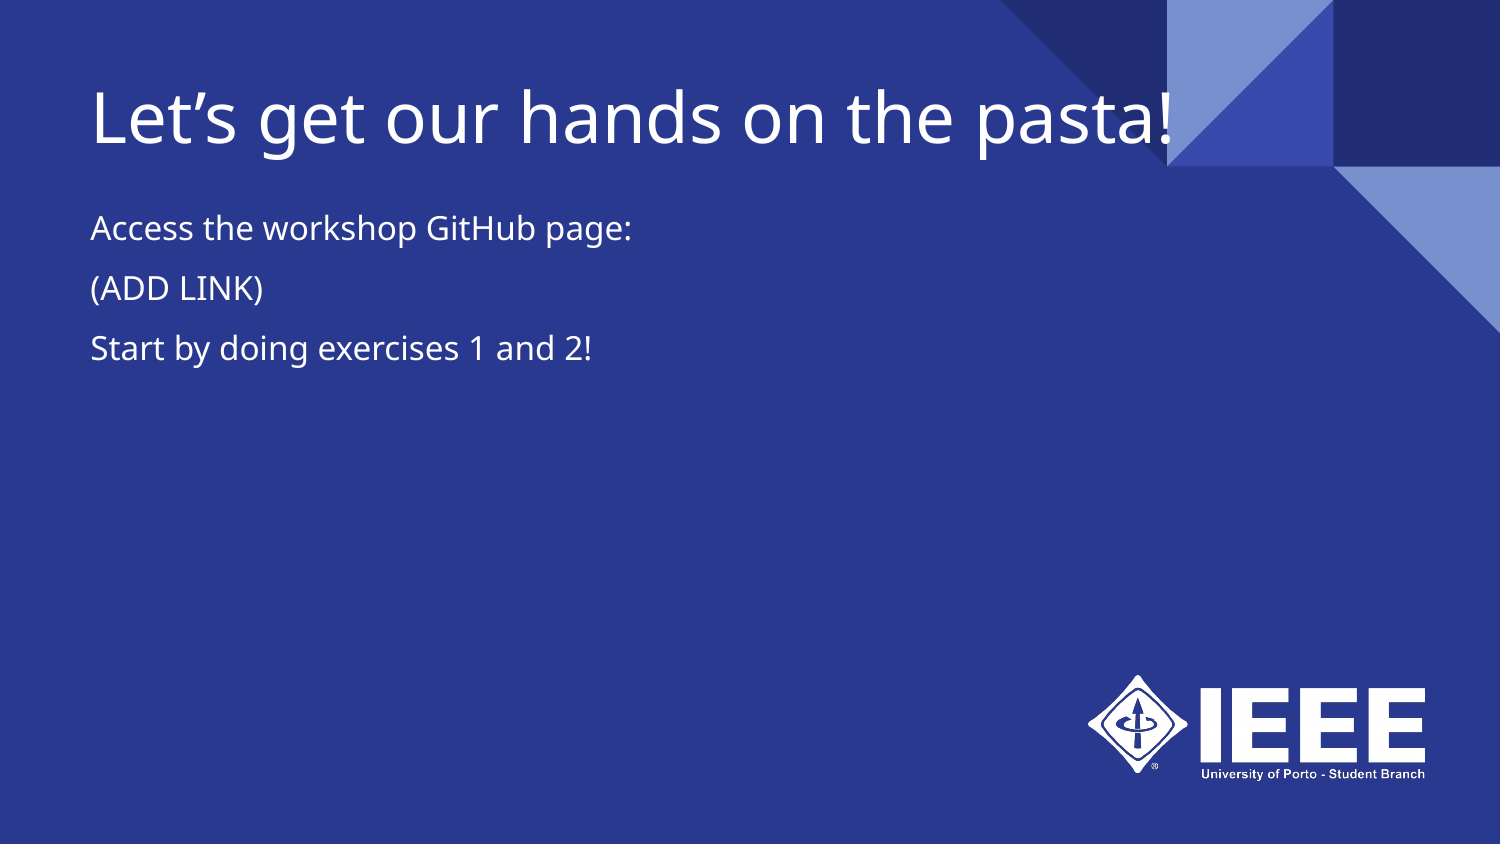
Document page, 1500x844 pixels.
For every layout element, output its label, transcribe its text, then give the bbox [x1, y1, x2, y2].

picture [1088, 674, 1425, 782]
title Let’s get our hands on the pasta! [75, 34, 1425, 172]
text_box Access the workshop GitHub page: (ADD LINK) Start by doing exercises 1 and 2! [75, 172, 1425, 473]
